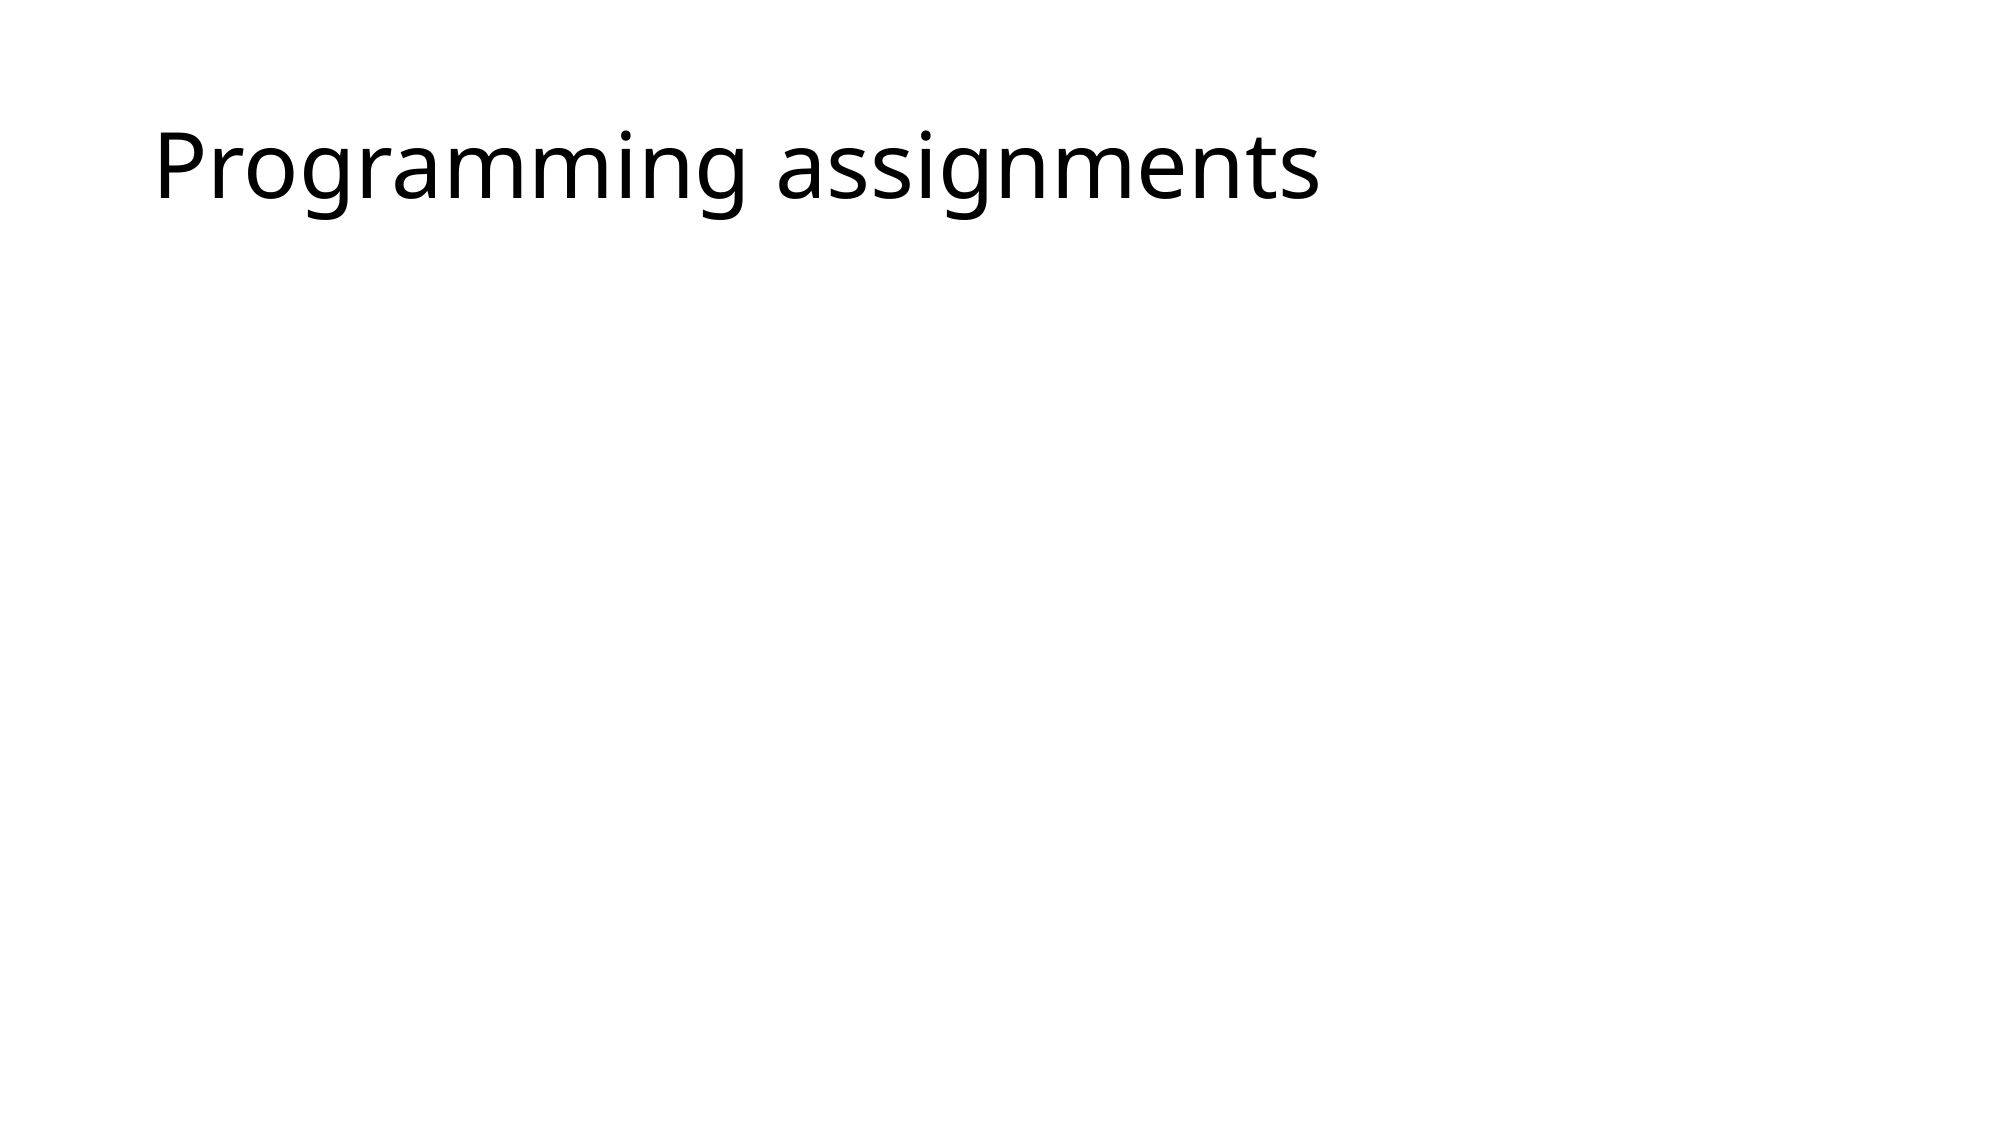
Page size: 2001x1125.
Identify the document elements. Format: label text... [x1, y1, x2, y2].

title Programming assignments [137, 59, 1863, 278]
